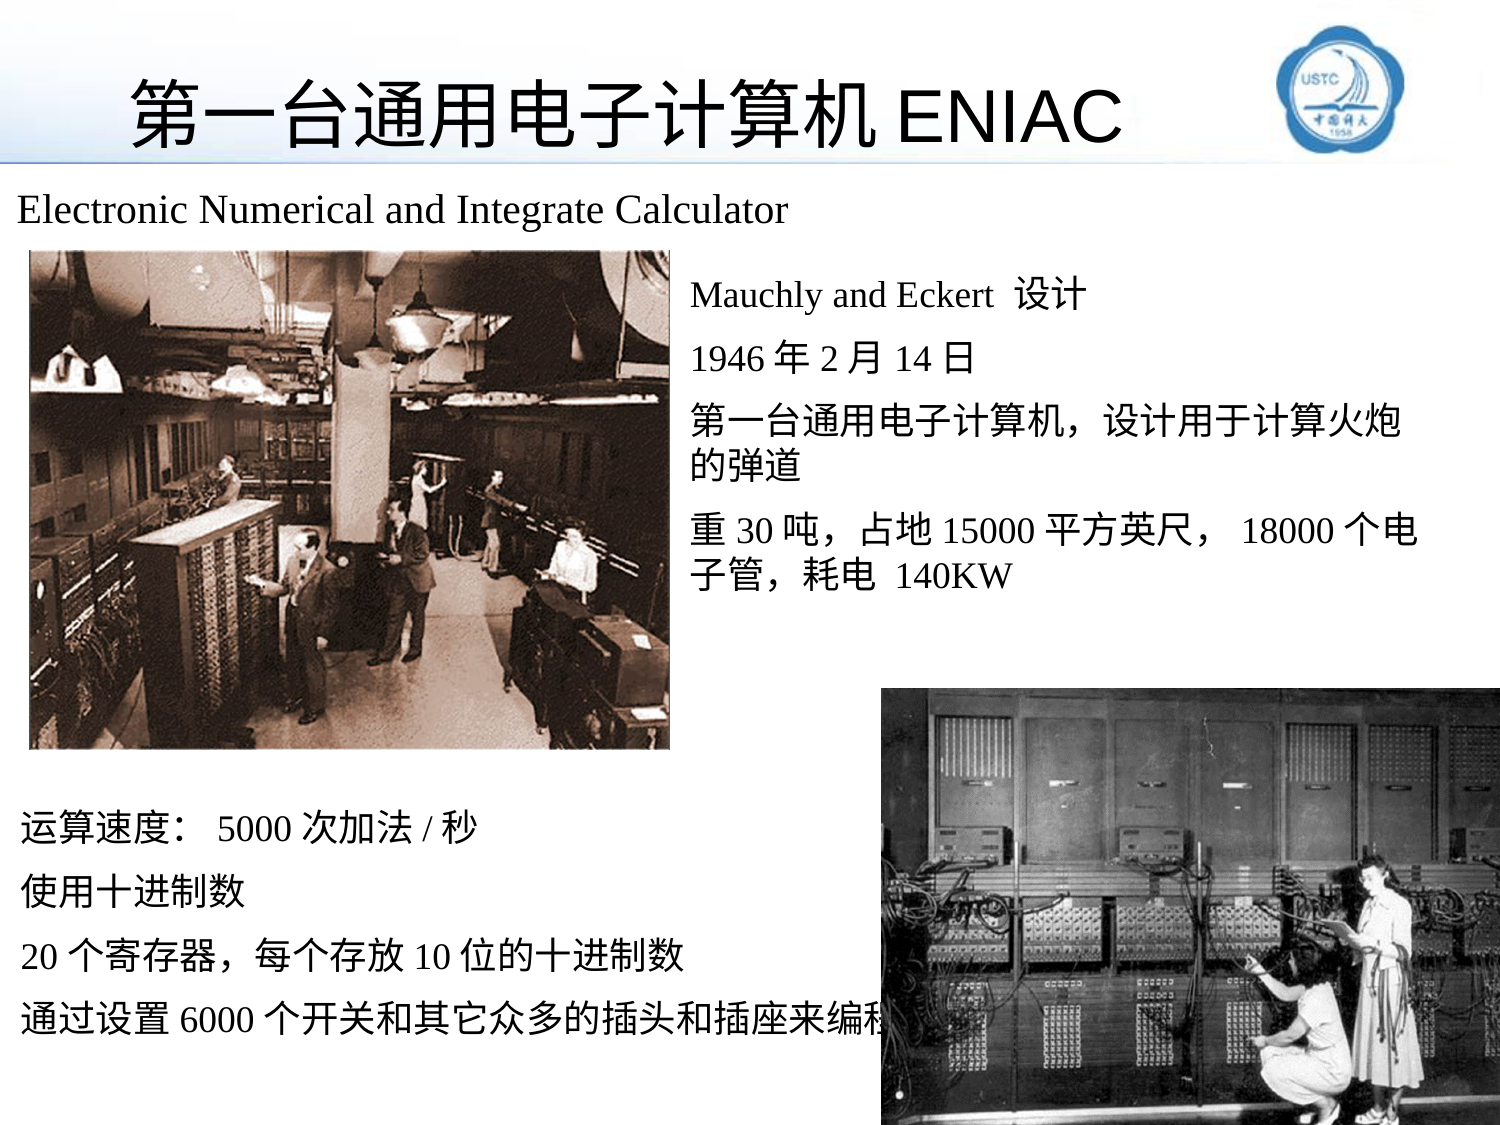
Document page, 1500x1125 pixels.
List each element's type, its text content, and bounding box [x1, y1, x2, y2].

picture [0, 0, 1500, 164]
text_box 运算速度：5000次加法/秒 使用十进制数 20个寄存器，每个存放10位的十进制数 通过设置6000个开关和其它众多的插头和插座来编程 [5, 796, 876, 1048]
text_box Mauchly and Eckert 设计 1946年2月14日 第一台通用电子计算机，设计用于计算火炮的弹道 重30吨，占地15000平方英尺，18000个电子管，耗电 140KW [674, 262, 1438, 604]
title 第一台通用电子计算机ENIAC [112, 37, 1388, 188]
picture [881, 688, 1500, 1125]
text_box Electronic Numerical and Integrate Calculator [0, 174, 825, 240]
picture [29, 250, 670, 751]
